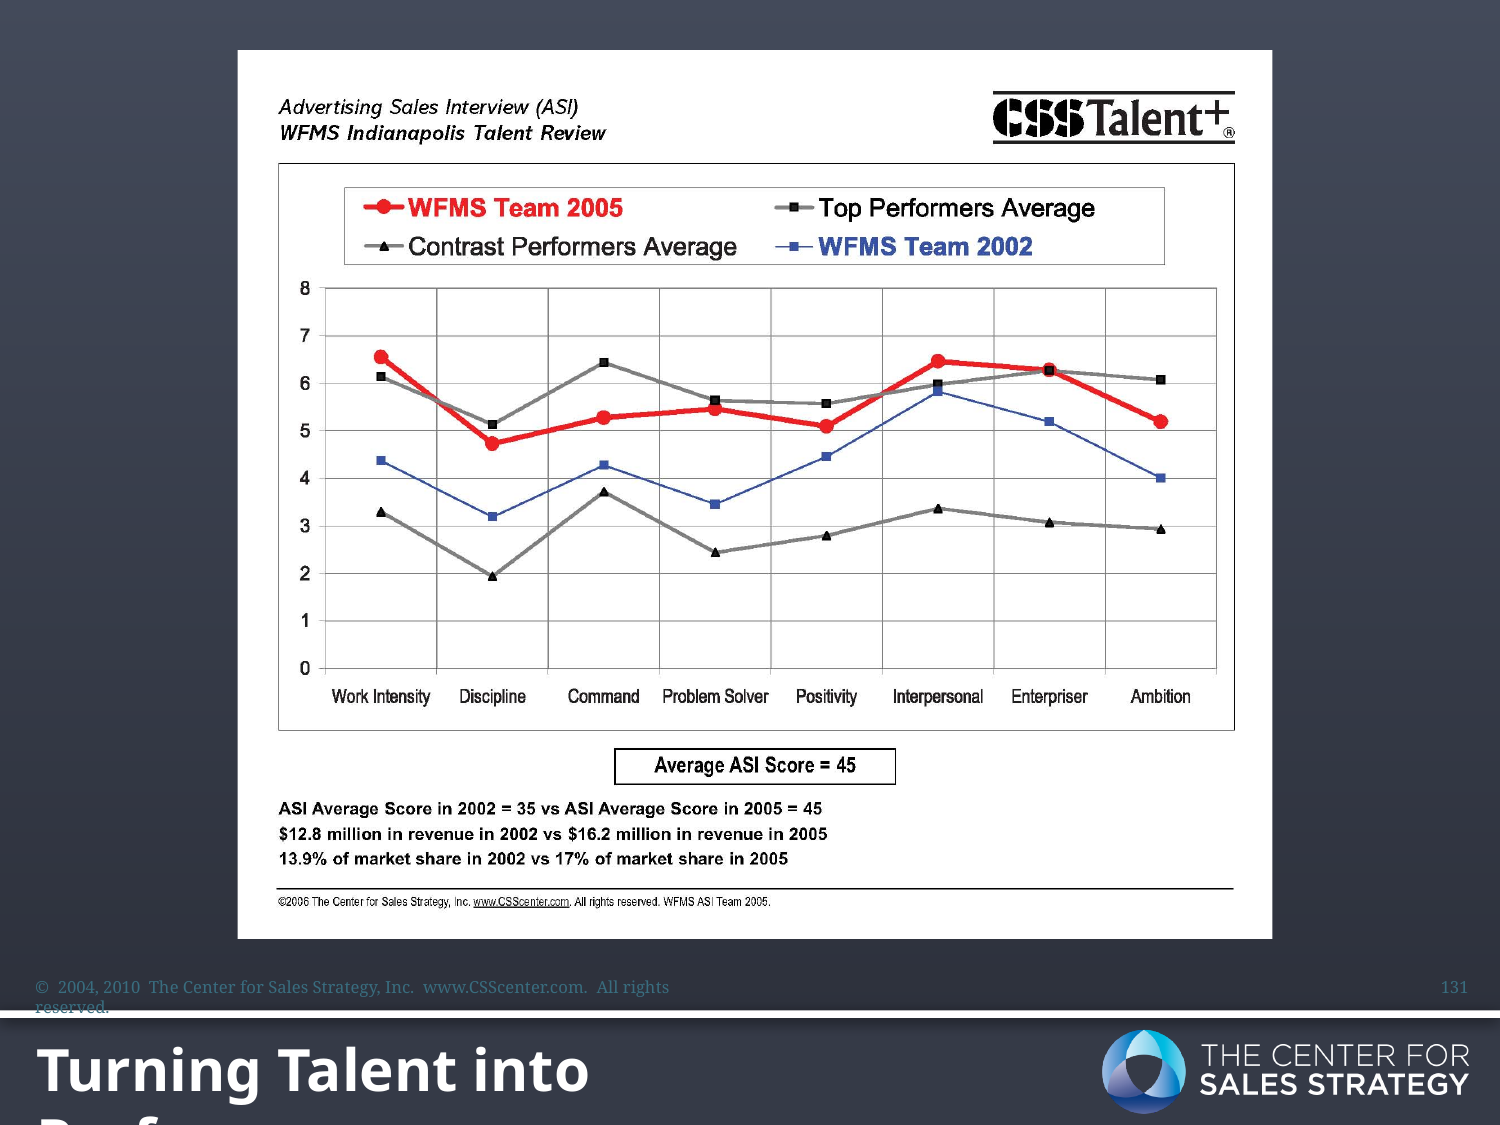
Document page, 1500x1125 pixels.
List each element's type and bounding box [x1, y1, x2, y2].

picture [237, 49, 1273, 939]
picture [1094, 1023, 1195, 1121]
picture [1200, 1044, 1469, 1095]
